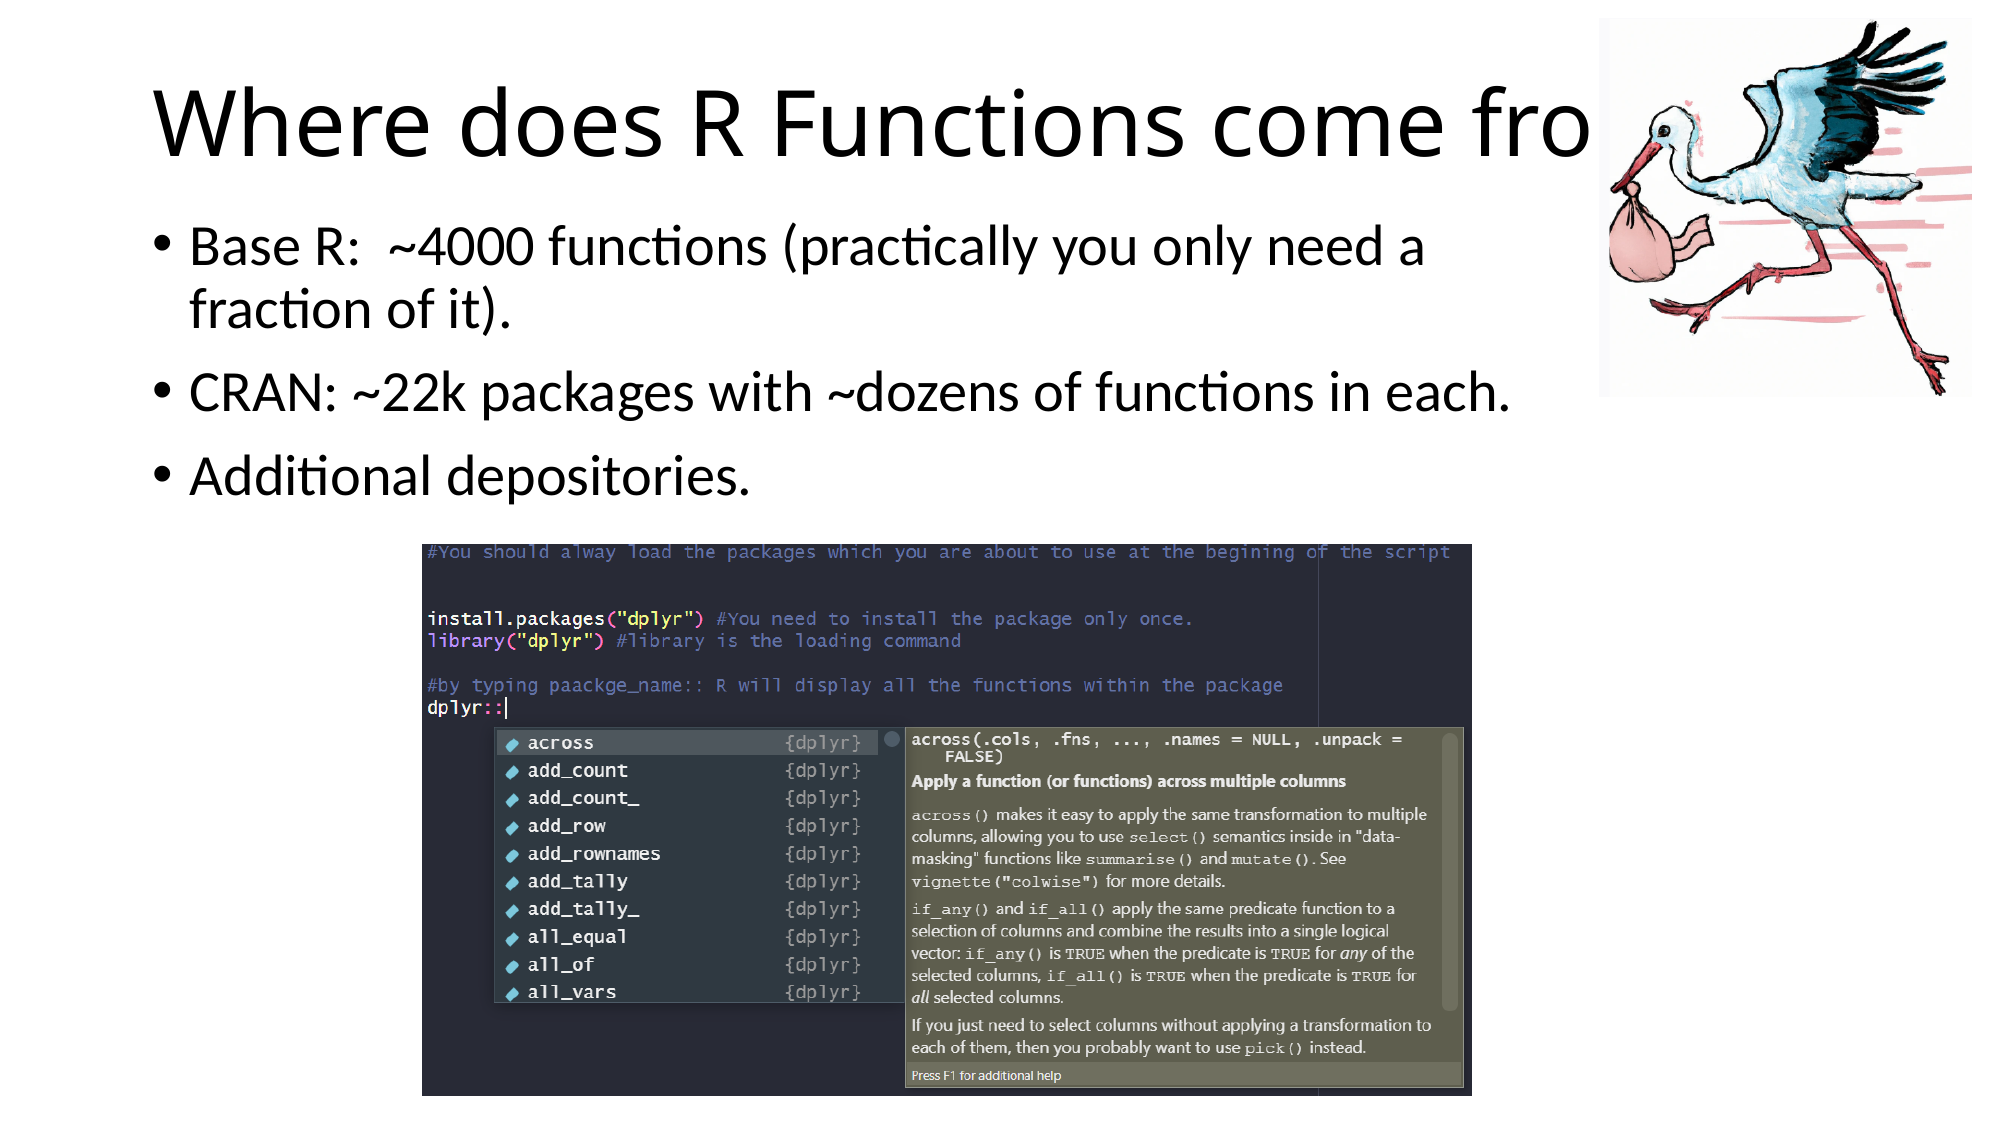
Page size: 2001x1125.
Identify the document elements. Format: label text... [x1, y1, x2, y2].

picture [422, 544, 1472, 1096]
list Base R: ~4000 functions (practically you only need a fraction of it). CRAN: ~22k packages with ~dozens of functions in each. Additional depositories. [137, 207, 1553, 922]
picture [1599, 18, 1972, 397]
title Where does R Functions come from? [137, 17, 1863, 236]
